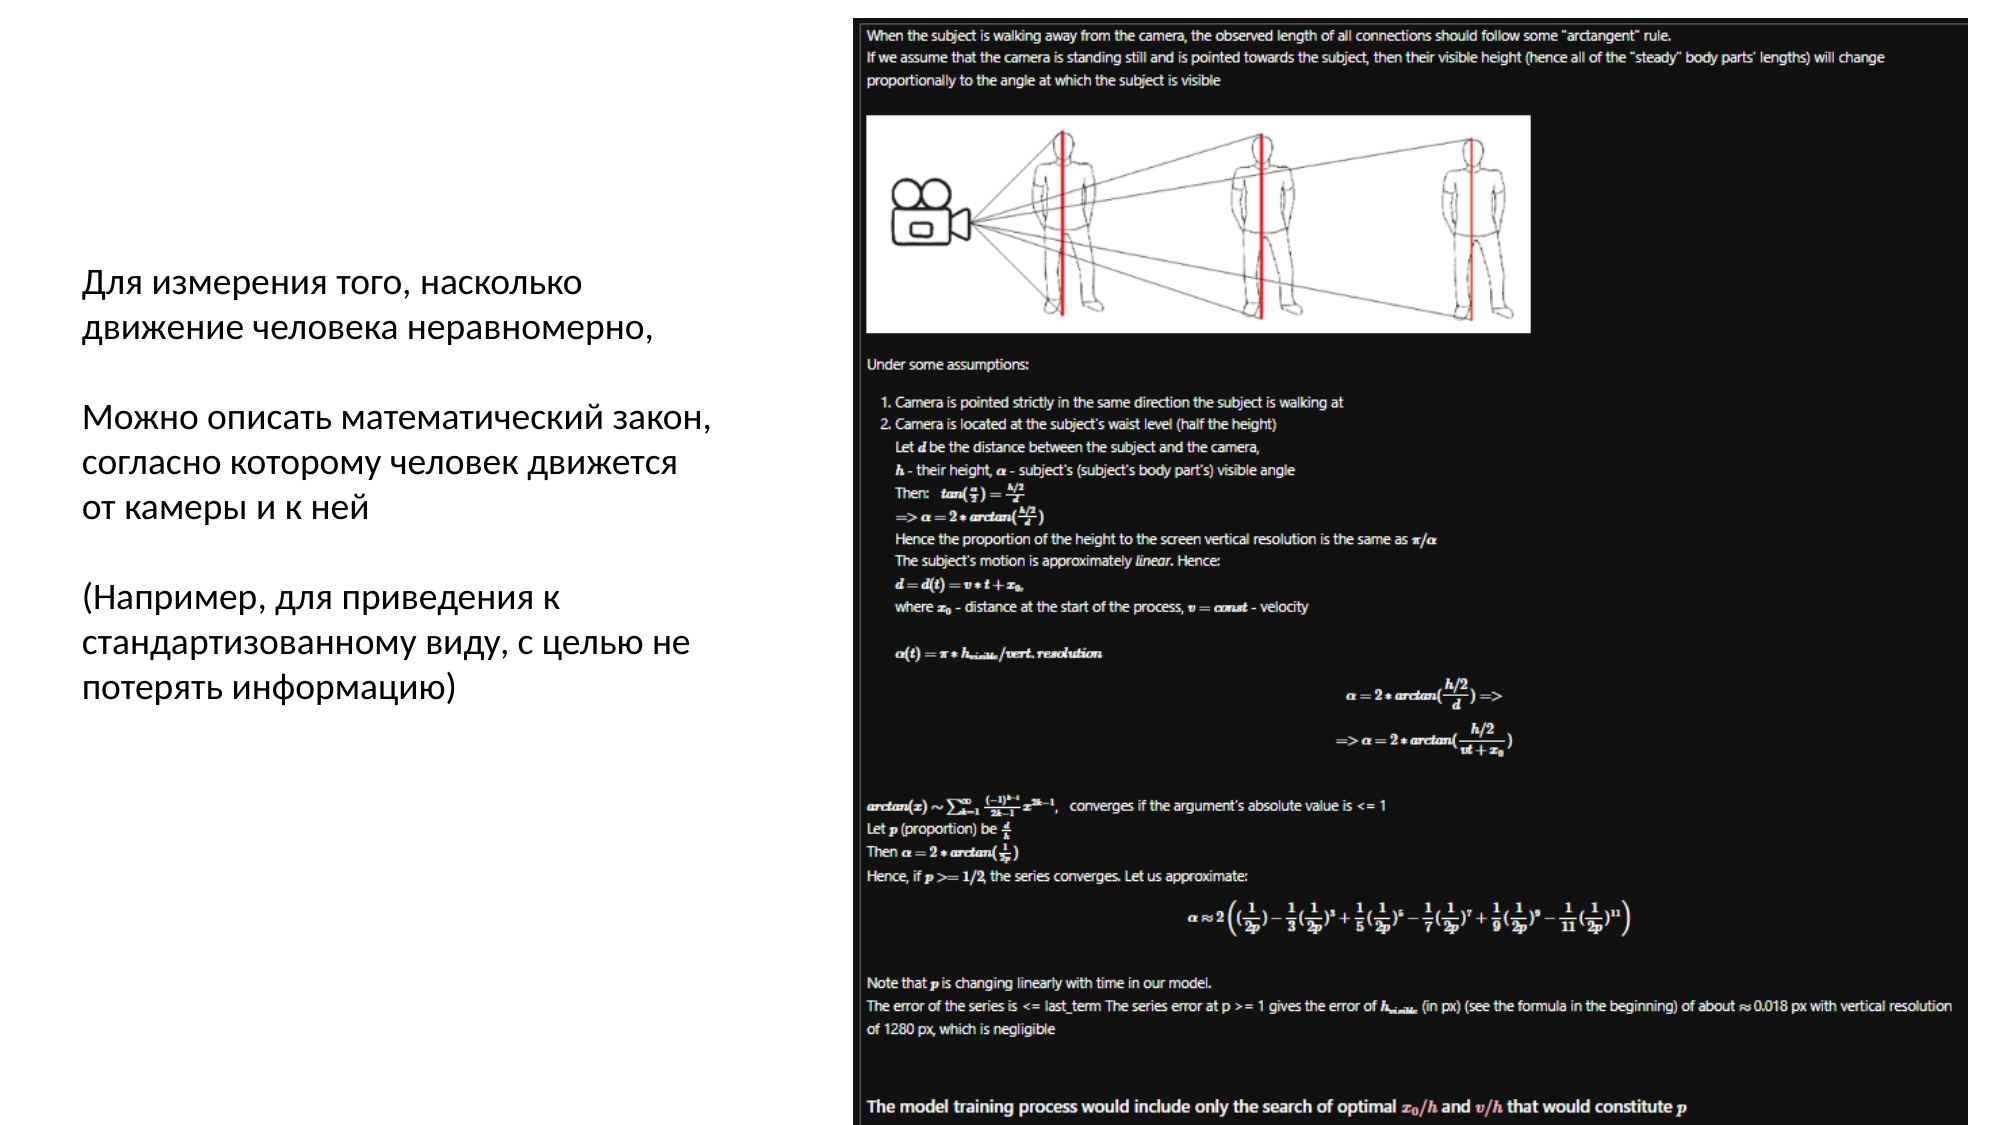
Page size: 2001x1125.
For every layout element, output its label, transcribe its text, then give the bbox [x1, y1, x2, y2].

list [853, 18, 1968, 1125]
text_box Для измерения того, насколько движение человека неравномерно, Можно описать математический закон, согласно которому человек движется от камеры и к ней (Например, для приведения к стандартизованному виду, с целью не потерять информацию) [67, 249, 730, 760]
